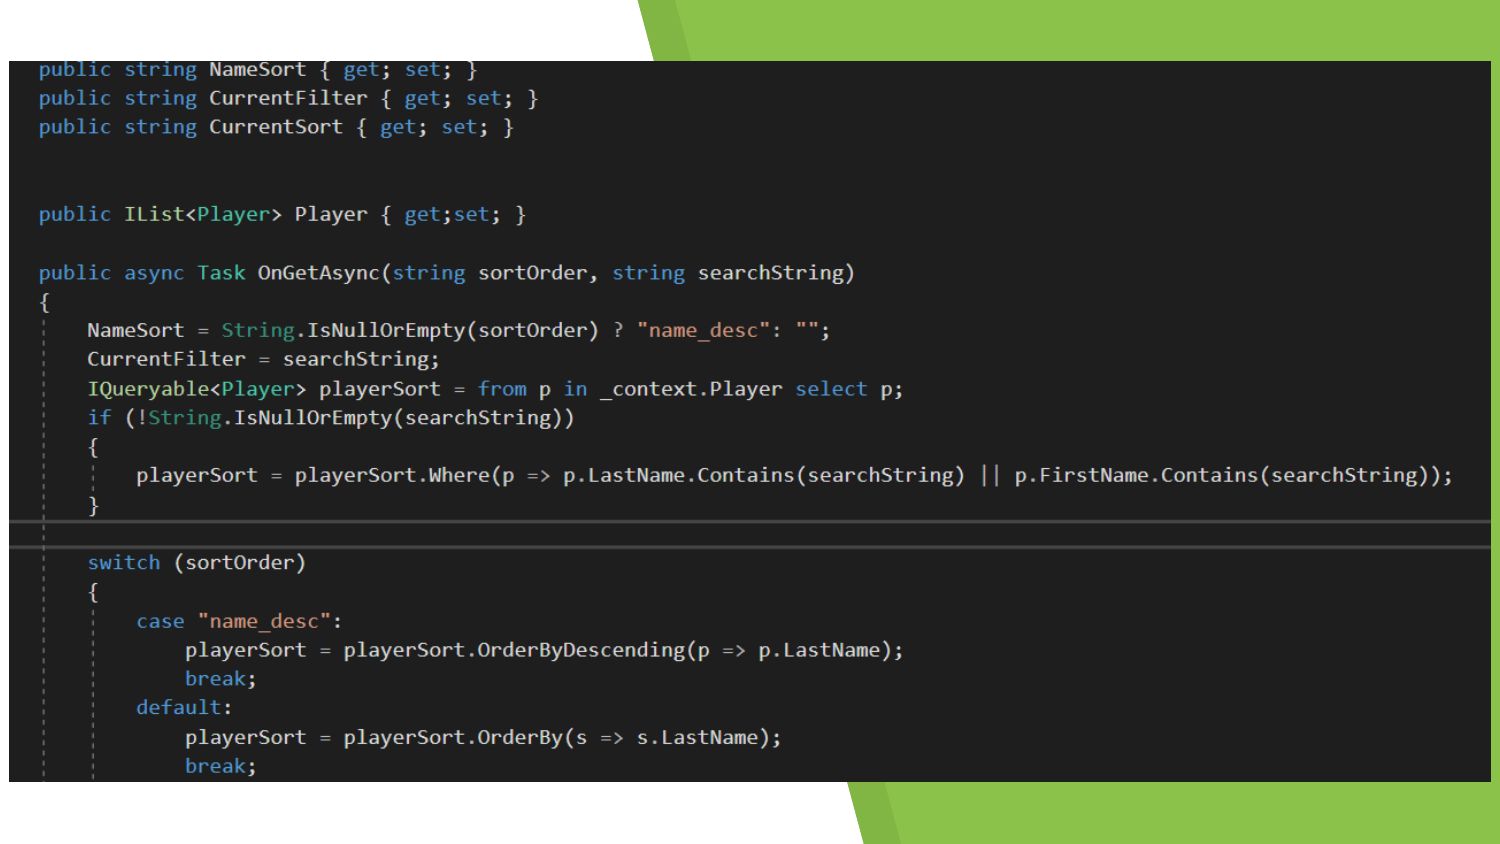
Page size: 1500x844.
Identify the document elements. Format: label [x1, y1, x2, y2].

picture [9, 61, 1491, 783]
